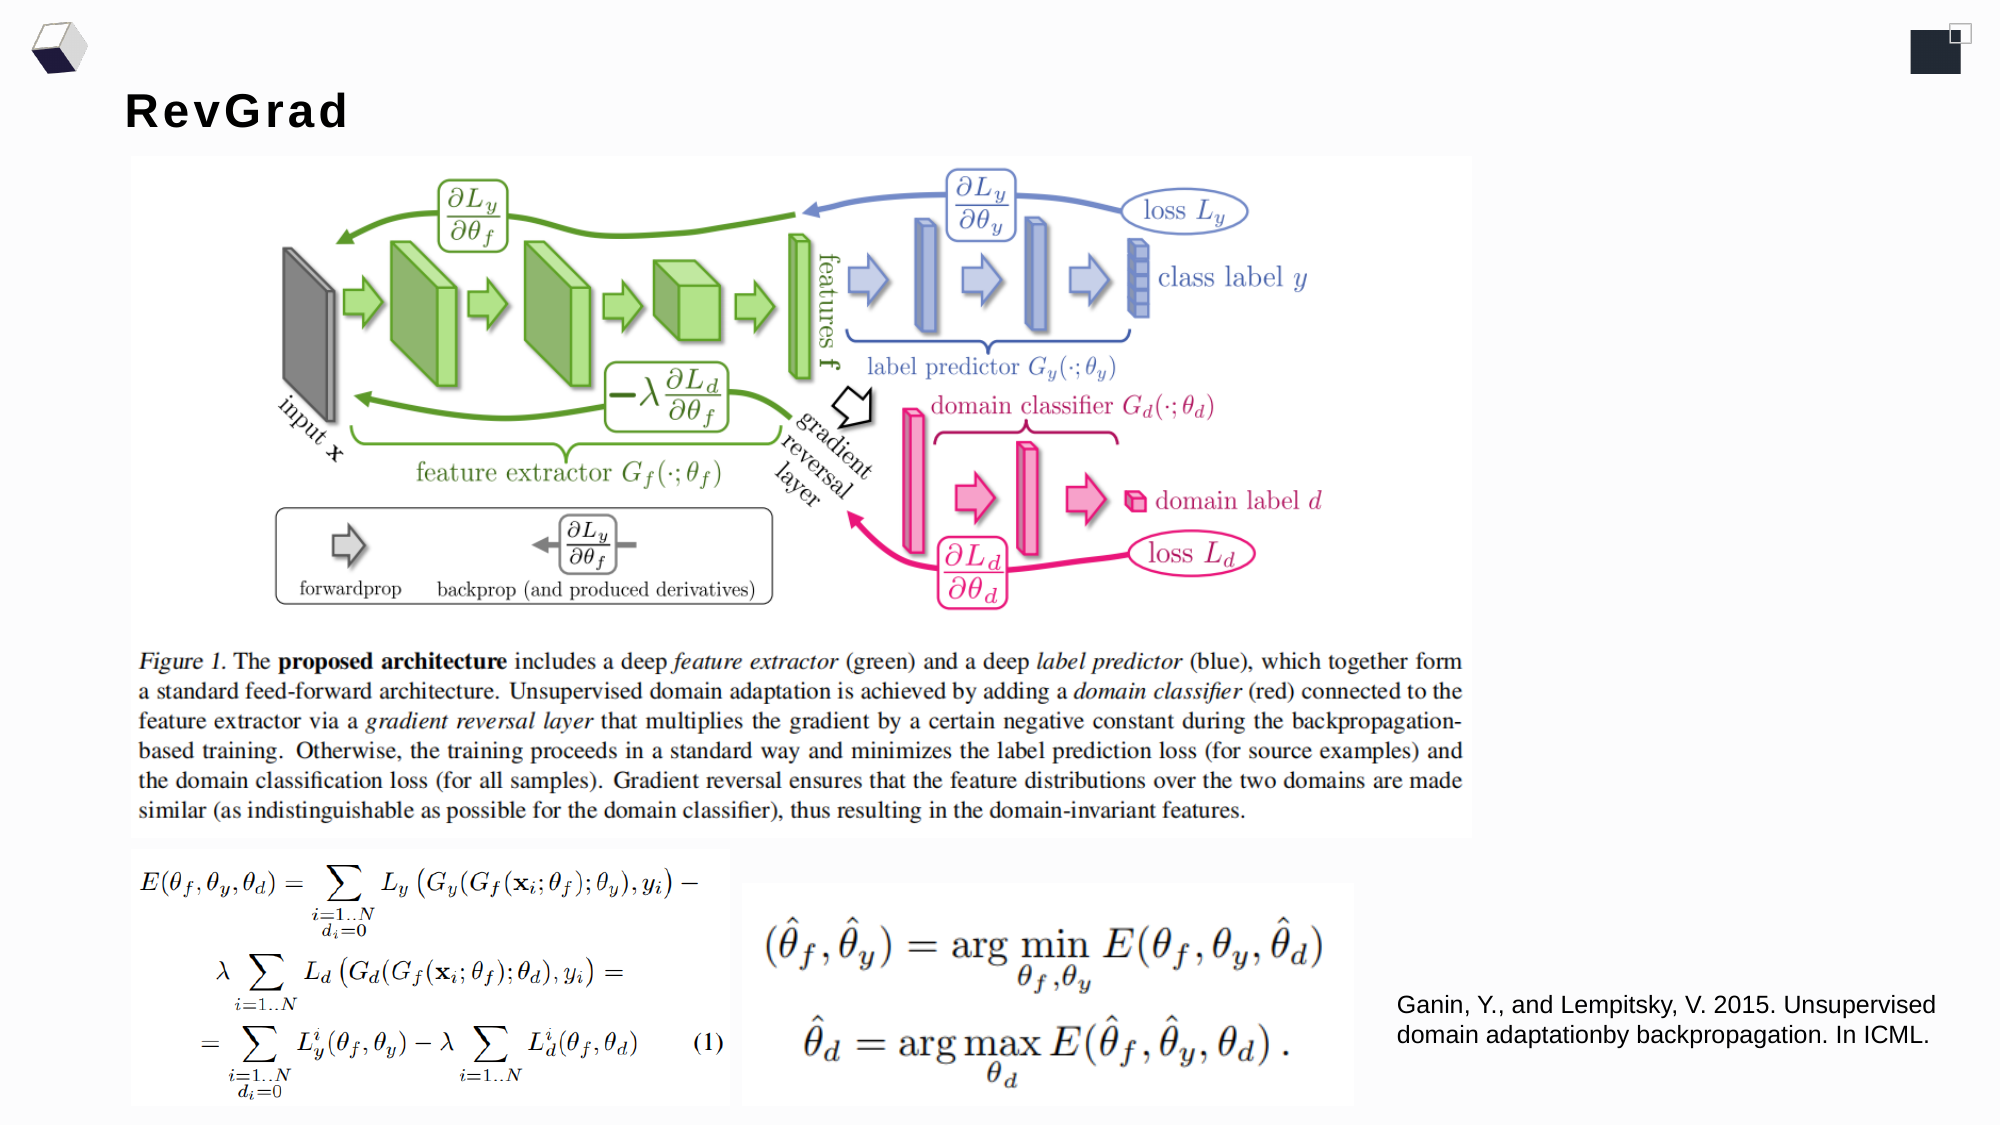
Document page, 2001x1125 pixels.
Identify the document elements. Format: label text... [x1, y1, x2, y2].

text_box Ganin, Y., and Lempitsky, V. 2015. Unsupervised domain adaptationby backpropagation. In ICML. [1382, 981, 1971, 1057]
picture [1881, 0, 2000, 99]
picture [0, 0, 119, 99]
picture [742, 883, 1354, 1106]
picture [131, 849, 730, 1106]
title RevGrad [109, 72, 1891, 146]
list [131, 156, 1472, 839]
